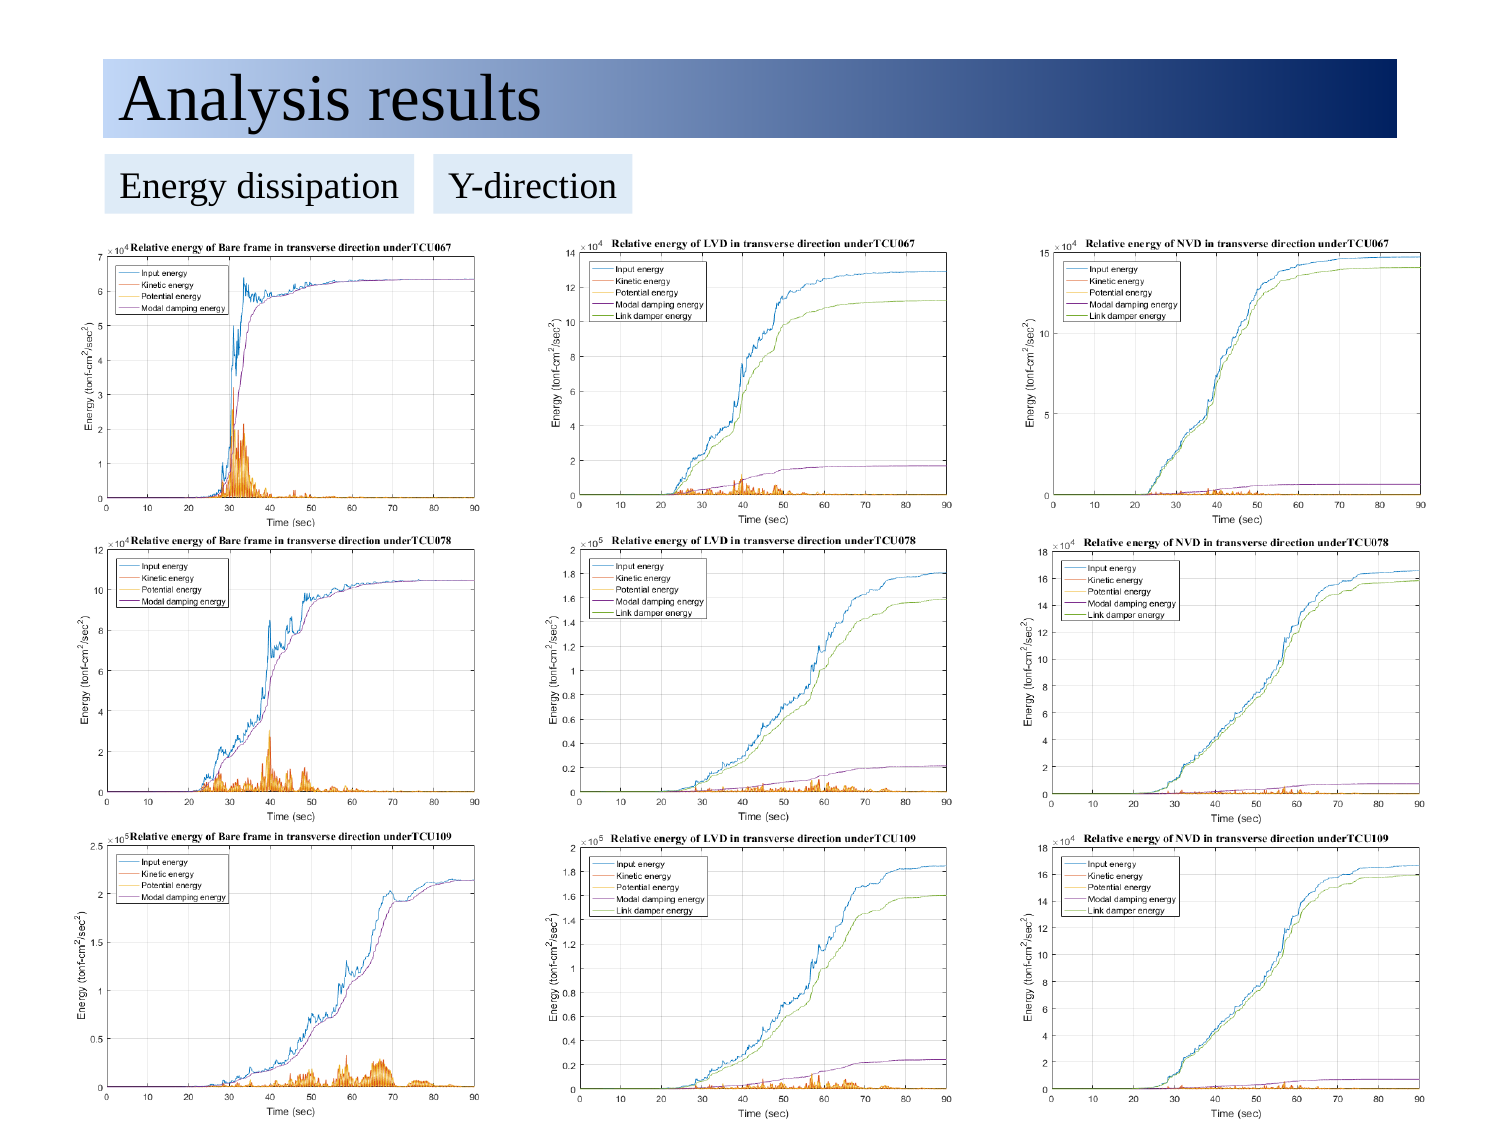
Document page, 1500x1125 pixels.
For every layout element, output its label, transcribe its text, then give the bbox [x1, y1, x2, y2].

picture [992, 230, 1465, 527]
picture [45, 230, 1464, 1121]
text_box Y-direction [433, 154, 633, 214]
text_box Energy dissipation [104, 154, 415, 214]
title Analysis results [103, 59, 1397, 138]
